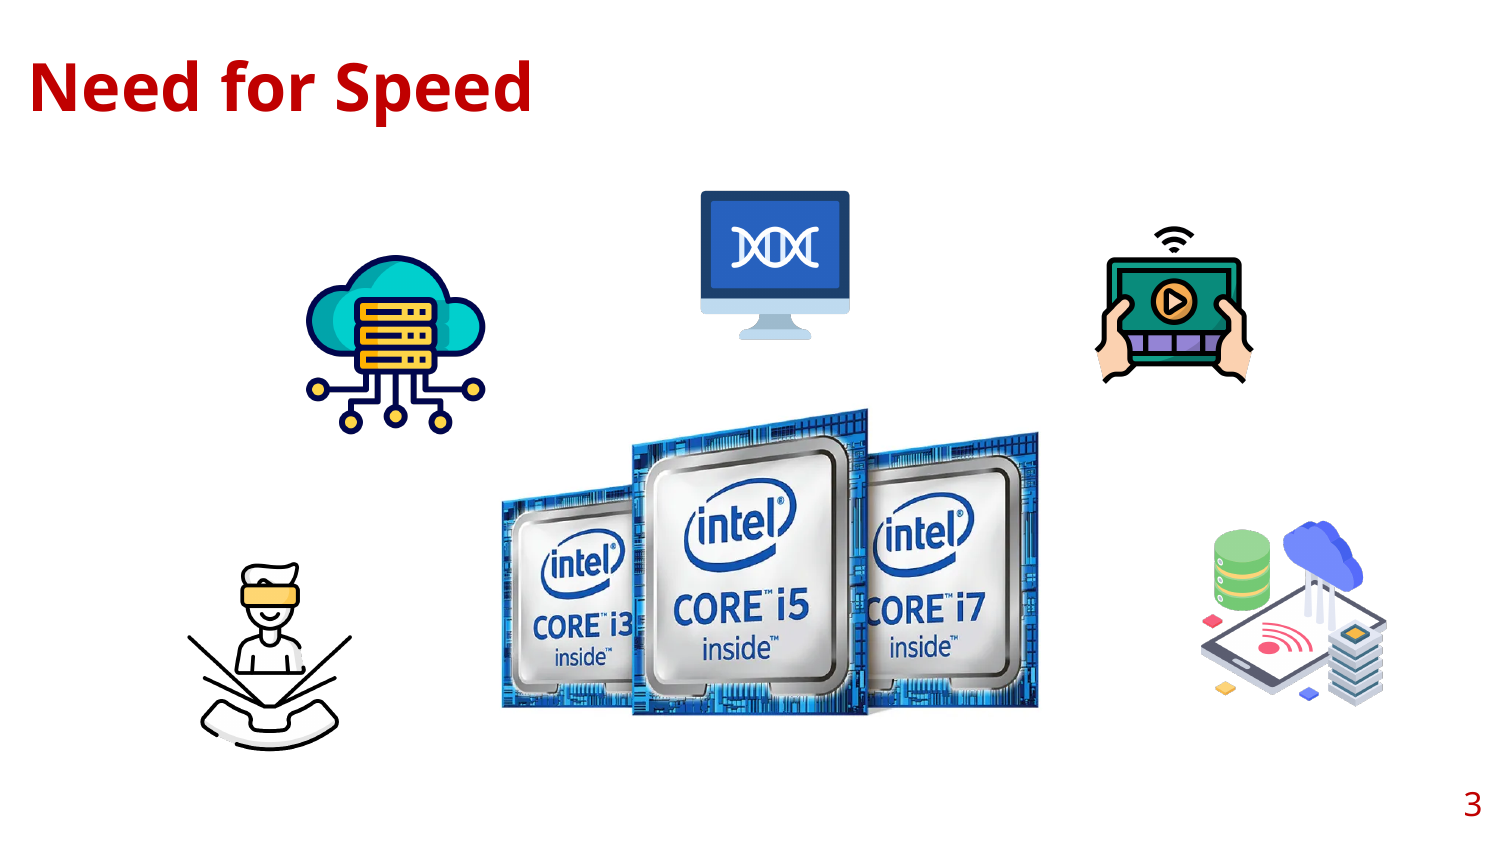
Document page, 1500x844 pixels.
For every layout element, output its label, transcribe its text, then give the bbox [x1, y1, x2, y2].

picture [300, 221, 1257, 752]
picture [174, 561, 365, 752]
title Need for Speed [16, 33, 1414, 128]
picture [698, 188, 852, 342]
picture [1198, 518, 1389, 709]
slide_number 3 [1388, 773, 1494, 838]
